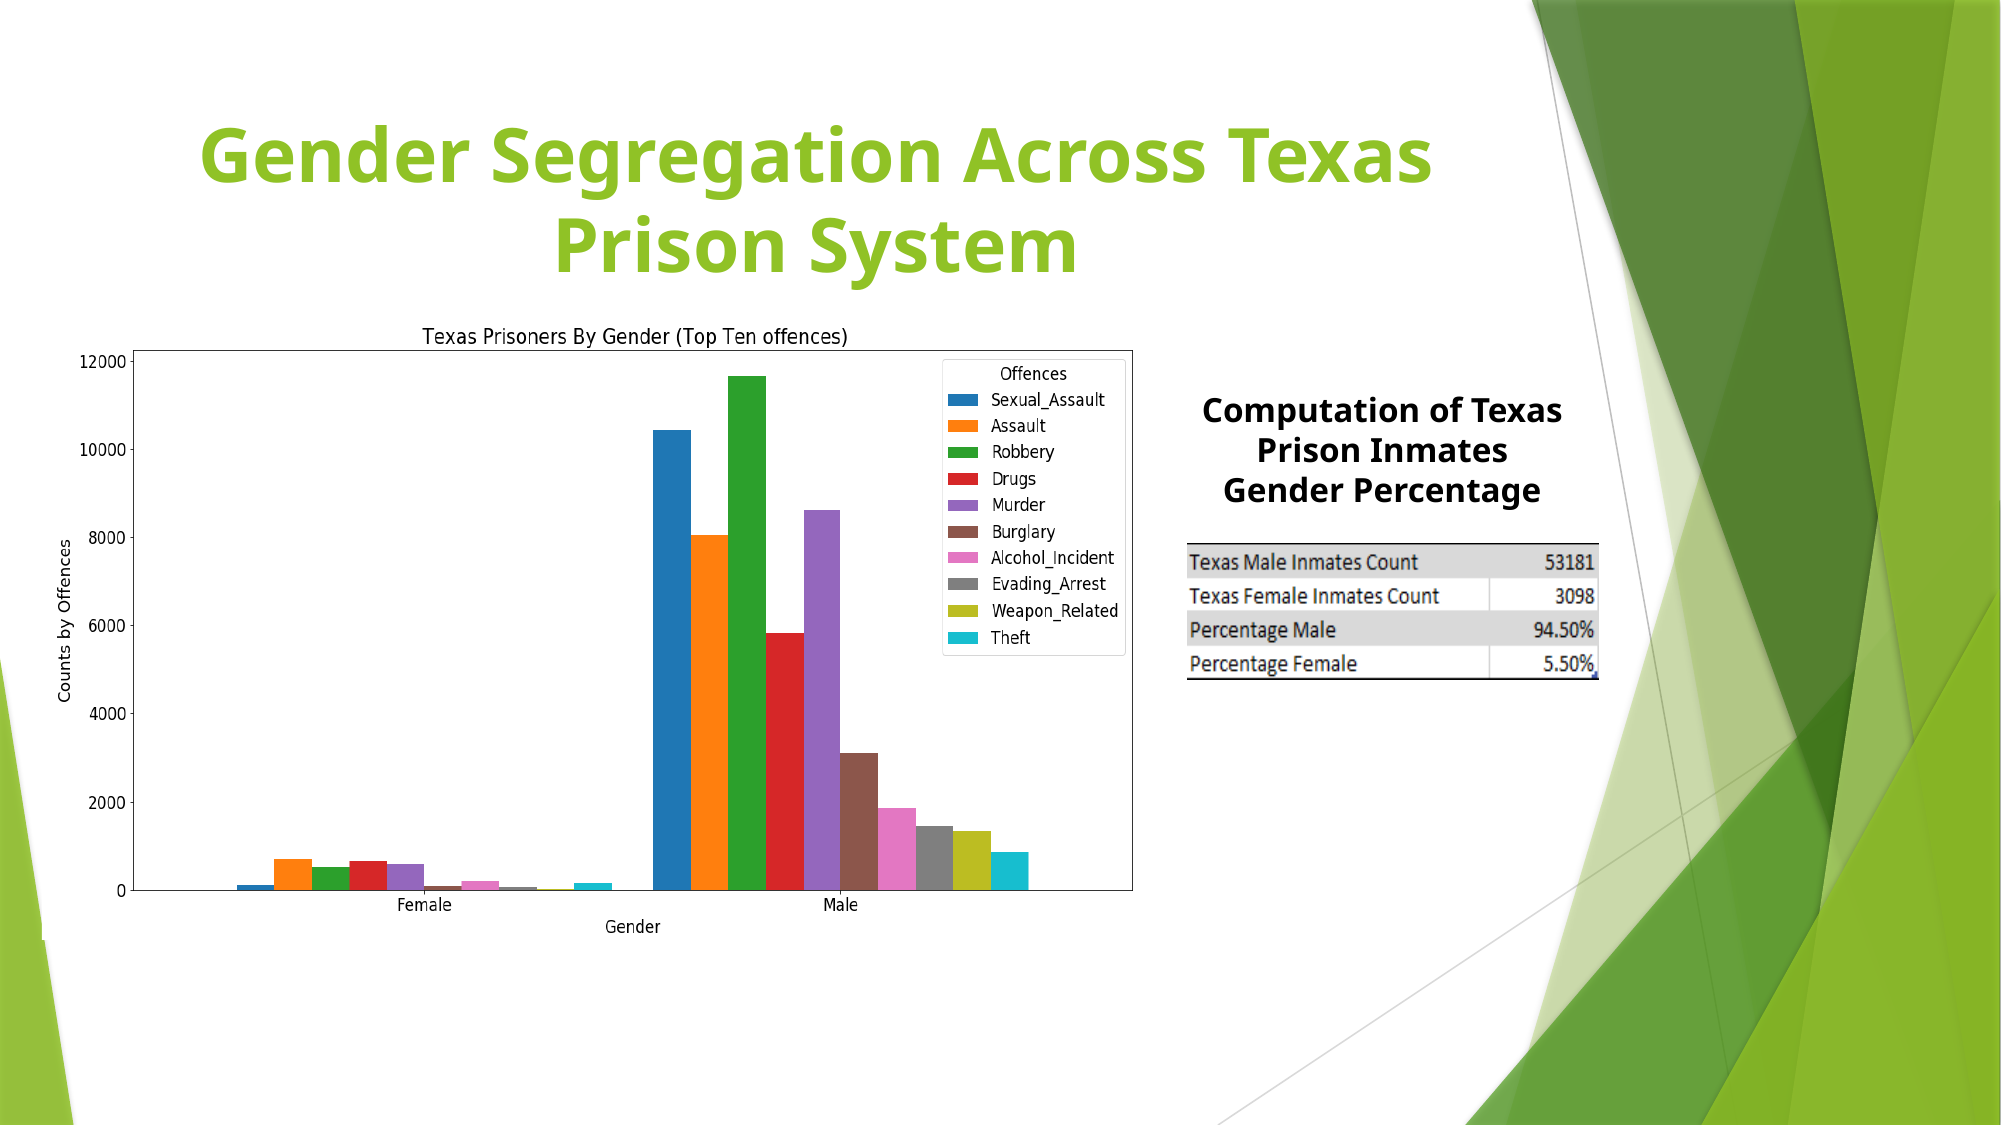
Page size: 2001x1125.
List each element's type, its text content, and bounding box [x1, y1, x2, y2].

text_box Computation of Texas Prison Inmates Gender Percentage [1176, 382, 1589, 517]
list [41, 316, 1147, 941]
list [1186, 542, 1600, 680]
title Gender Segregation Across Texas Prison System [111, 99, 1522, 317]
